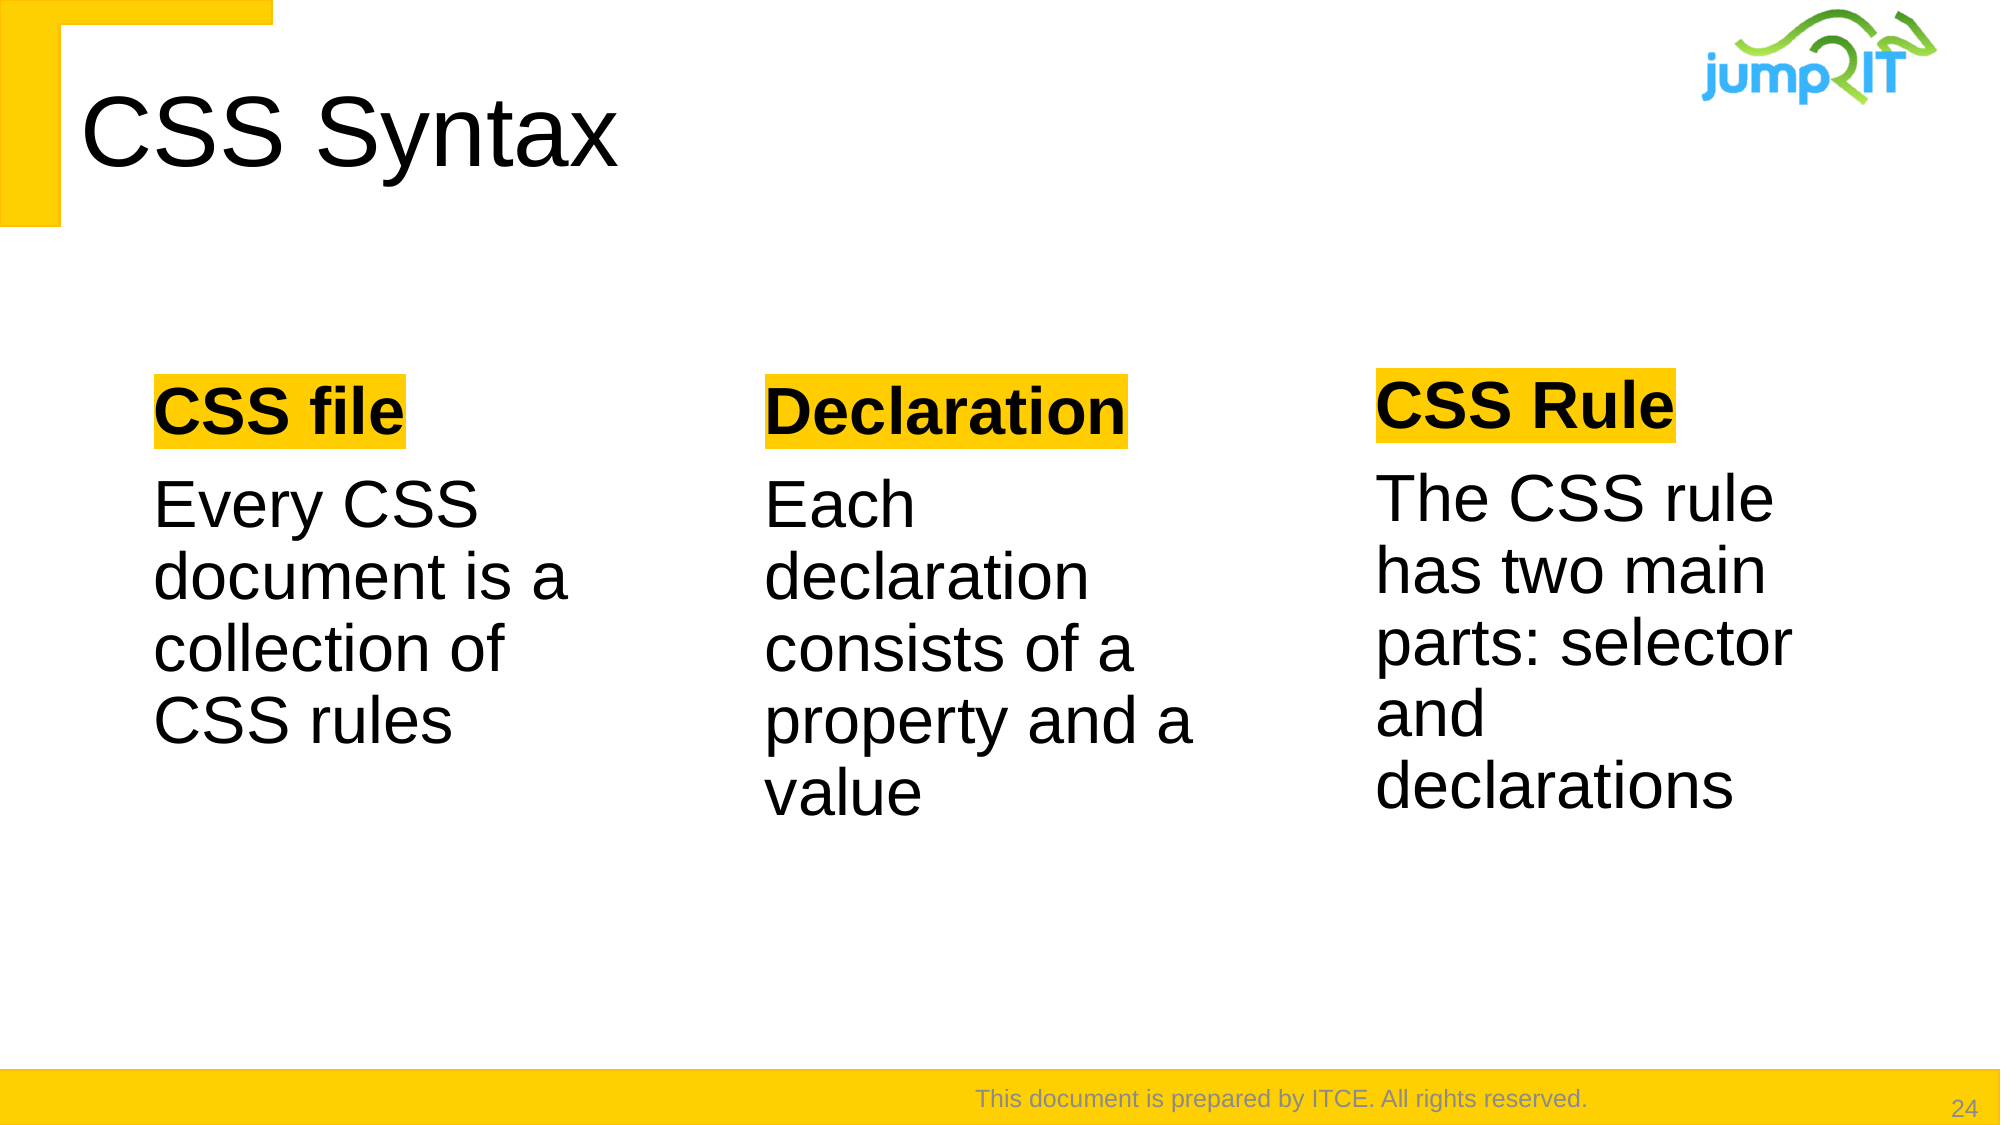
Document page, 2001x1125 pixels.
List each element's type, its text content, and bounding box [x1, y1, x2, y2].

list CSS file Every CSS document is a collection of CSS rules [133, 357, 645, 1040]
footer This document is prepared by ITCE. All rights reserved. [771, 1069, 1794, 1125]
list Declaration Each declaration consists of a property and a value [744, 357, 1256, 1040]
picture [1696, 1, 1943, 113]
title CSS Syntax [60, 25, 1669, 244]
slide_number 24 [1906, 1072, 1999, 1121]
list CSS Rule The CSS rule has two main parts: selector and declarations [1355, 350, 1867, 1034]
